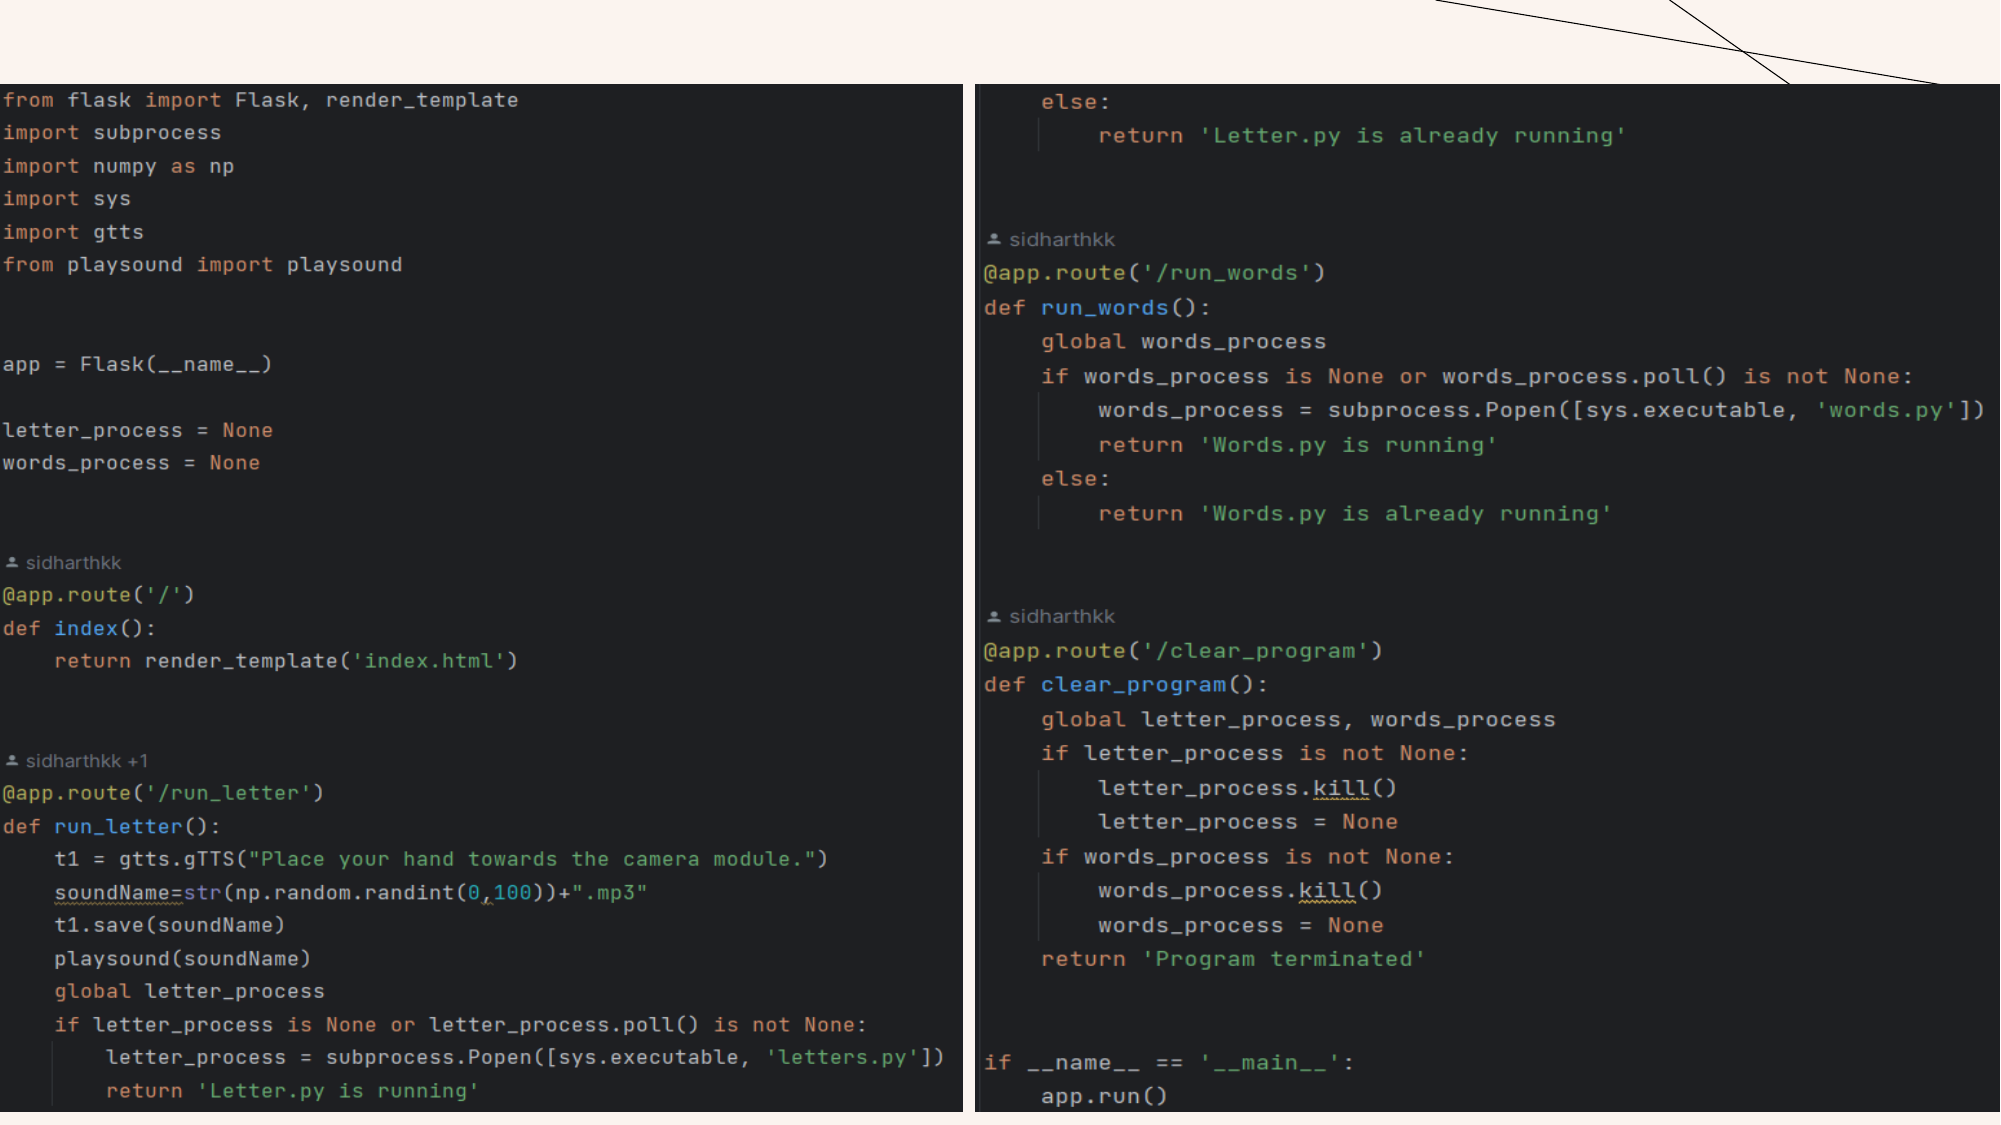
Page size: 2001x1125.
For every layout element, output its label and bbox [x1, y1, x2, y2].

picture [975, 84, 2000, 1112]
picture [0, 84, 963, 1112]
text_box [1435, 0, 2000, 84]
